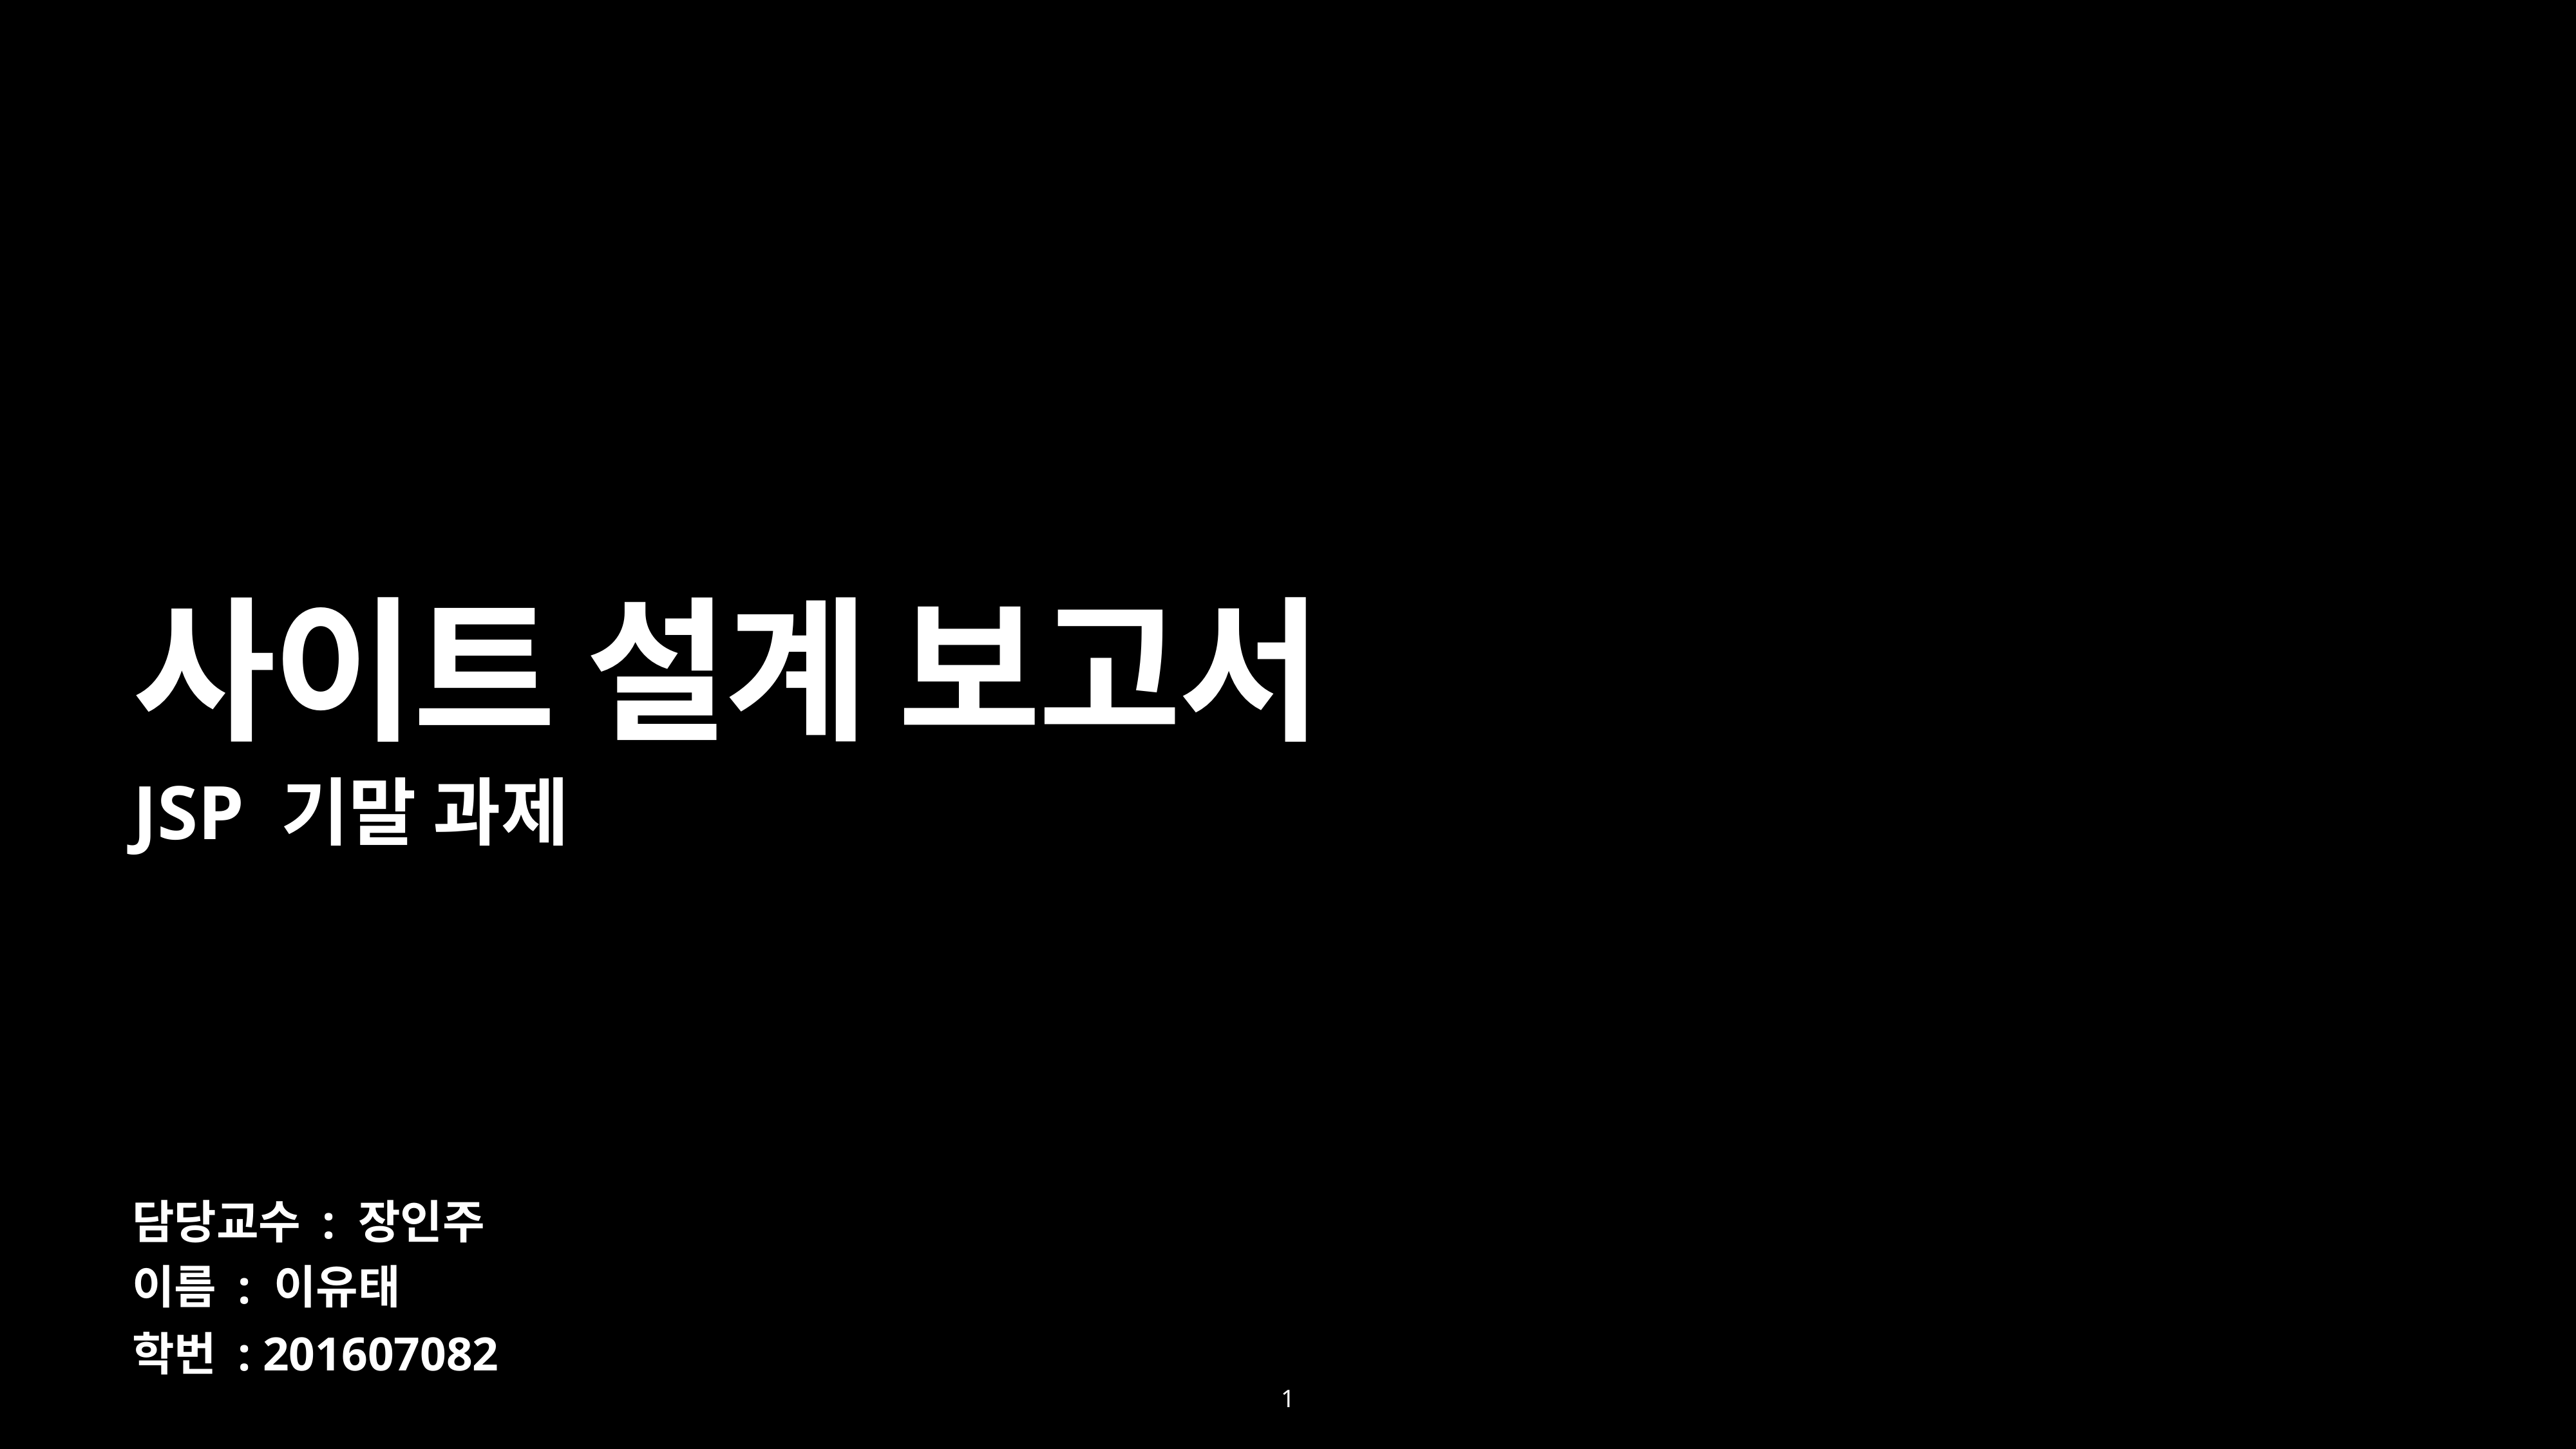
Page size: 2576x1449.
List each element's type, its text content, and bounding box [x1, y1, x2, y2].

slide_number 1 [1274, 1381, 1302, 1422]
text_box 담당교수 : 장인주 [127, 1186, 2449, 1253]
subtitle JSP 기말 과제 [127, 760, 2449, 962]
text_box 학번 : 201607082 [127, 1317, 2449, 1385]
title 사이트 설계 보고서 [127, 271, 2449, 760]
list 이름 : 이유태 [127, 1253, 2449, 1317]
